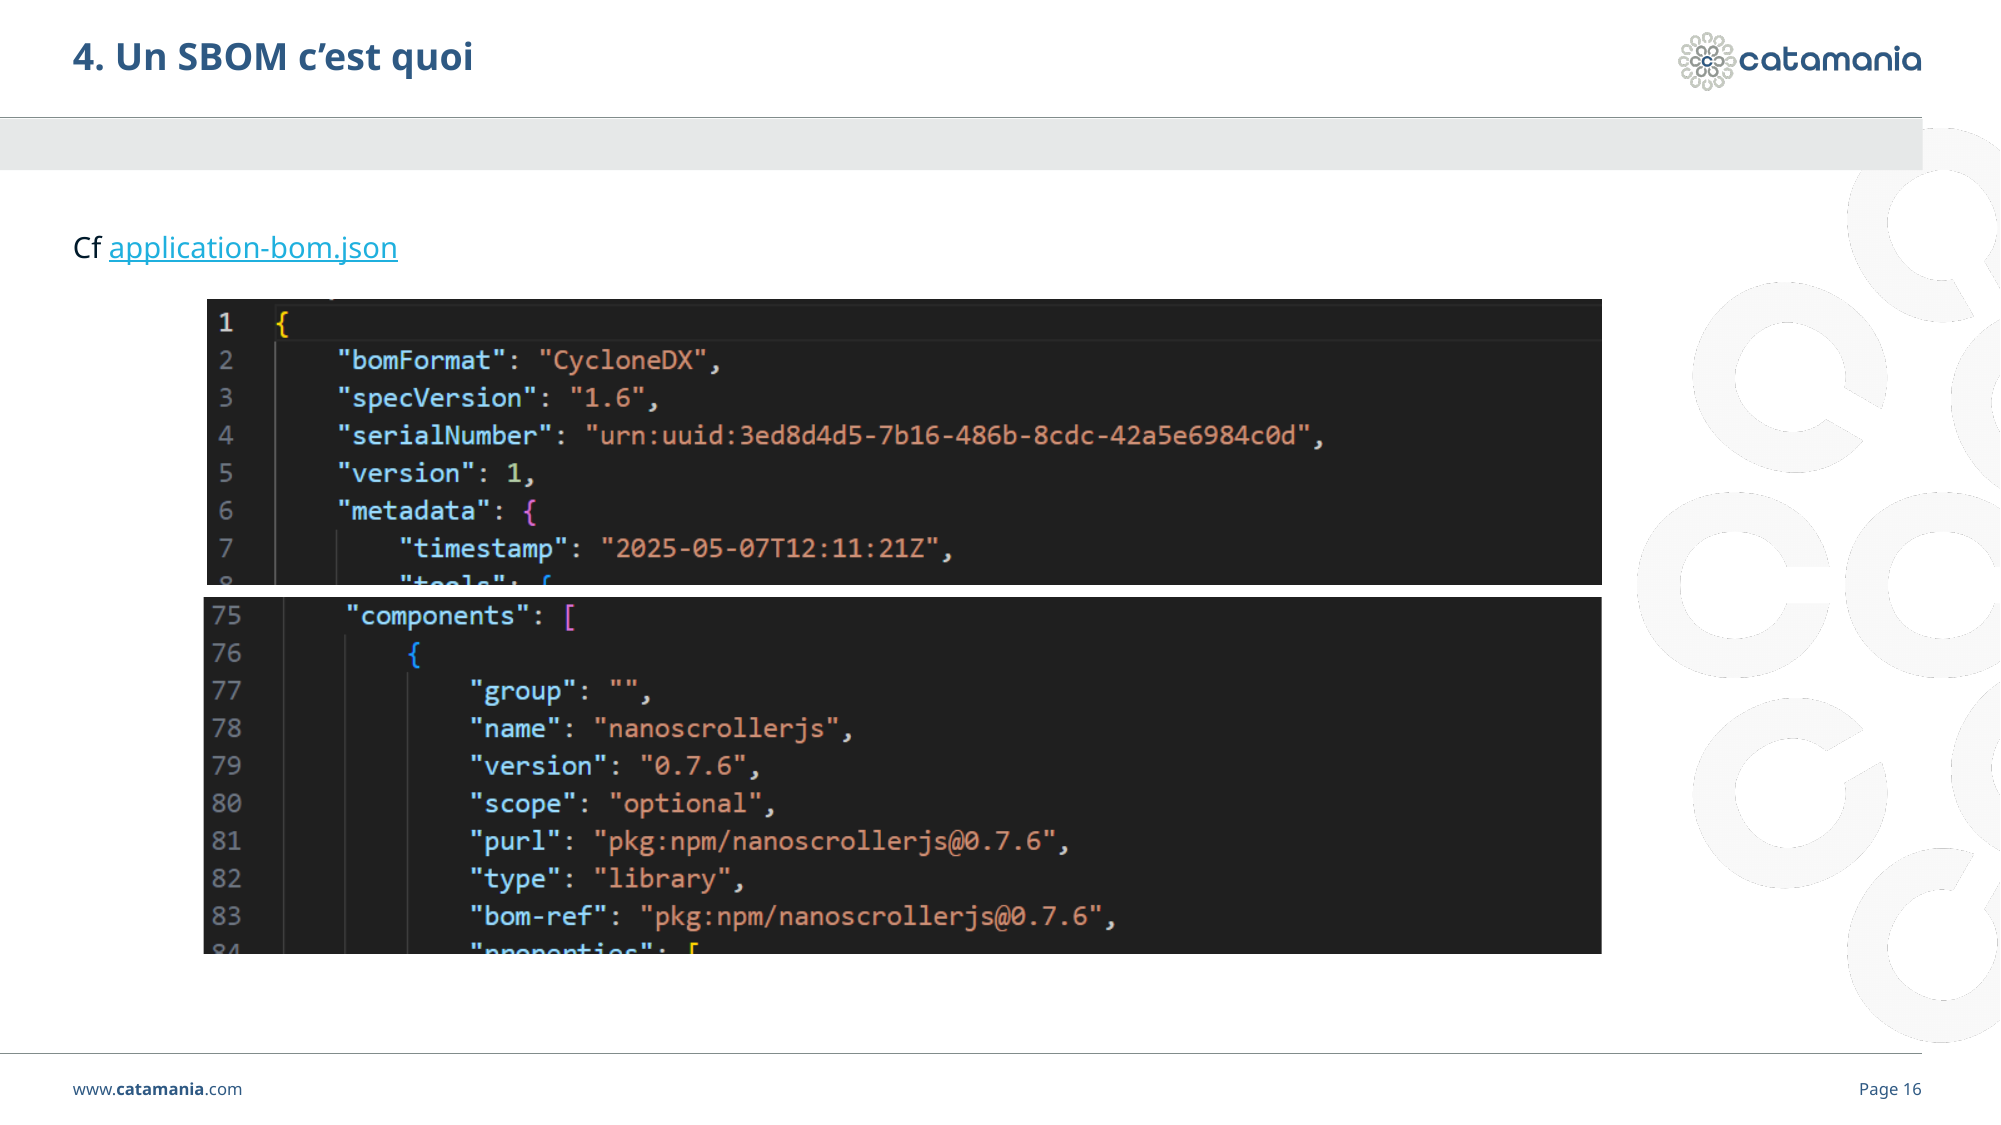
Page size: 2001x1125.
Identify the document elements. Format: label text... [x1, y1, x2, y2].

picture [202, 597, 1603, 955]
picture [207, 298, 1603, 585]
list Cf application-bom.json [72, 170, 1922, 289]
title 4. Un SBOM c’est quoi [72, 0, 1639, 118]
picture [1637, 32, 2000, 1097]
